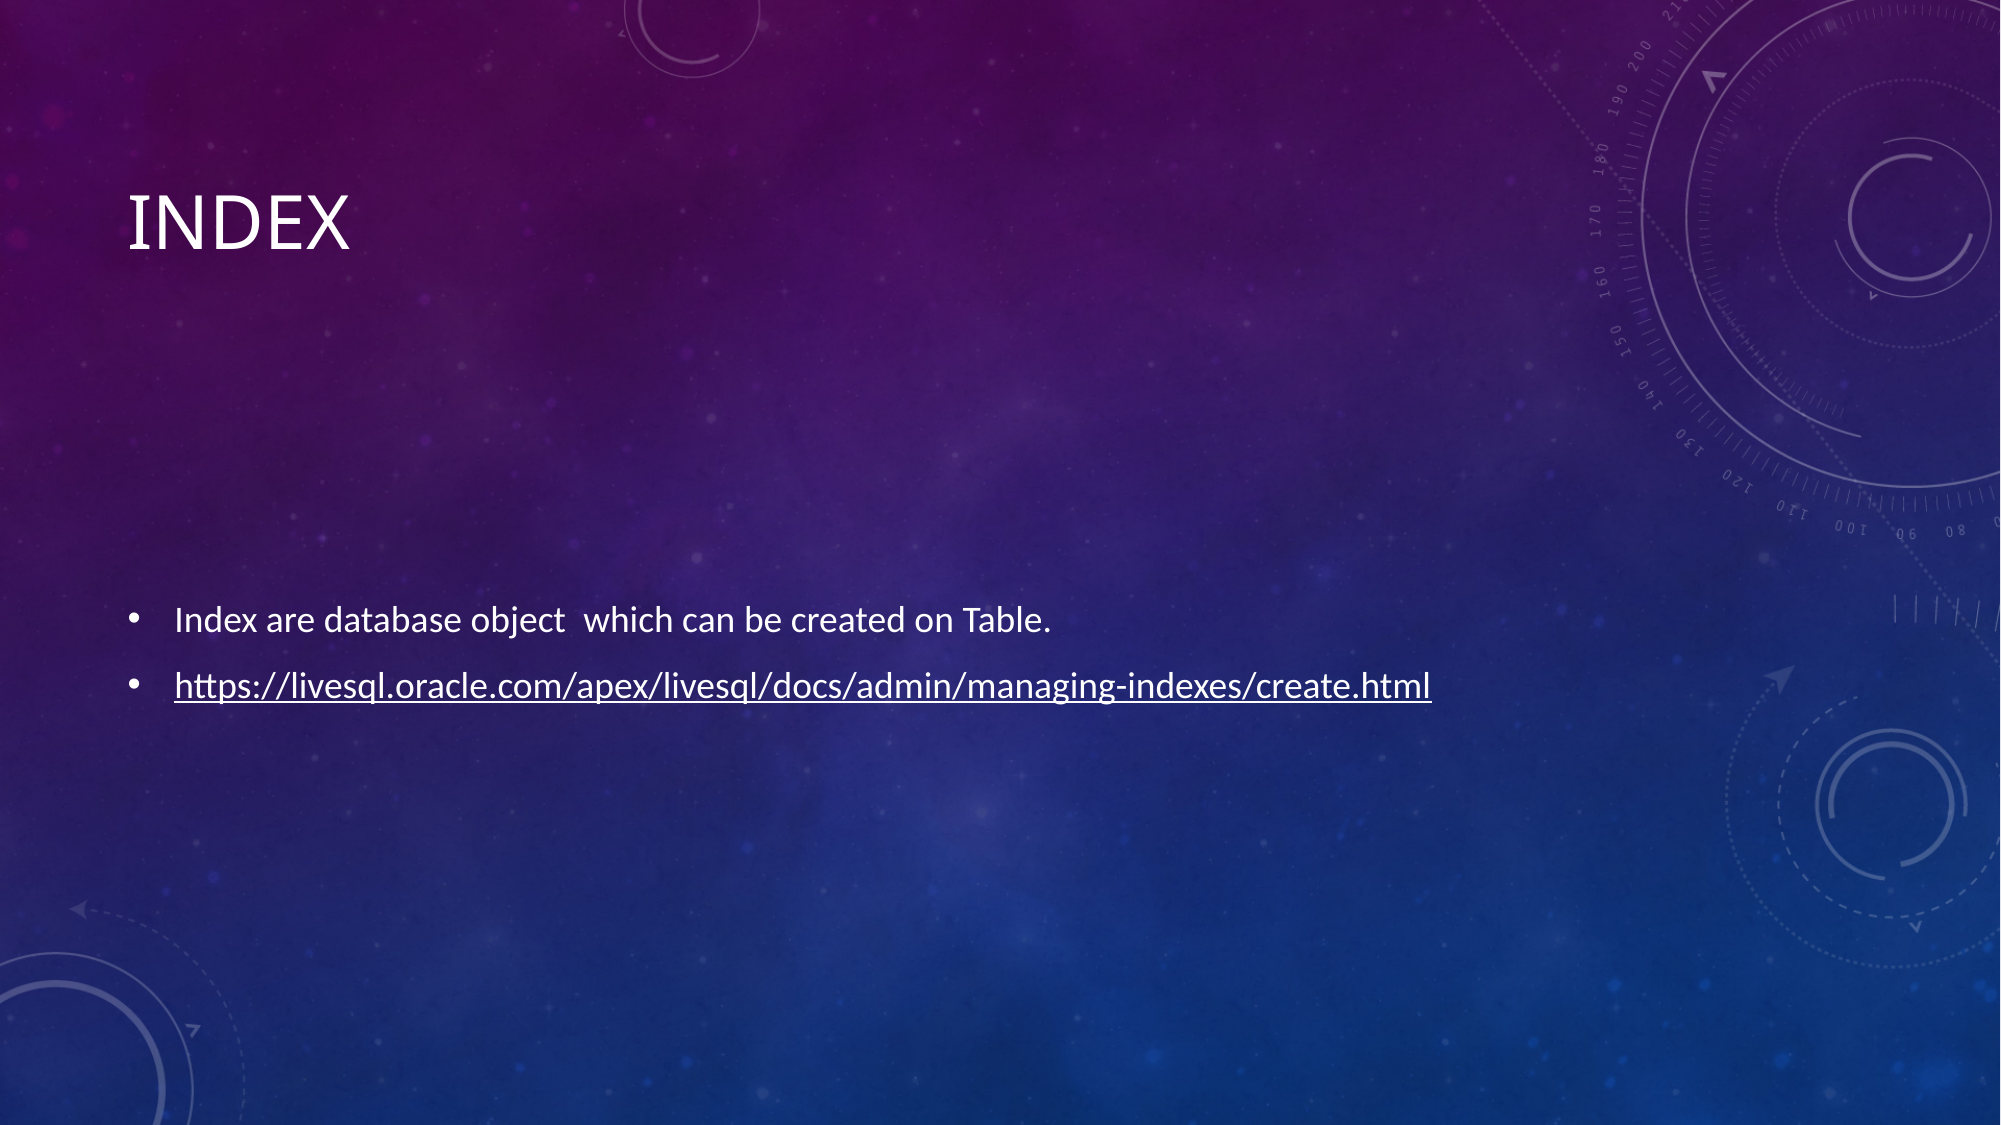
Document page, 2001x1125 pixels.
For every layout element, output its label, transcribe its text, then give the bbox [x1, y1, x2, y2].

title Index [112, 99, 1775, 339]
list Index are database object which can be created on Table. https://livesql.oracle.com/apex/livesql/docs/admin/managing-indexes/create.html [112, 351, 1775, 950]
picture [0, 0, 2001, 1125]
